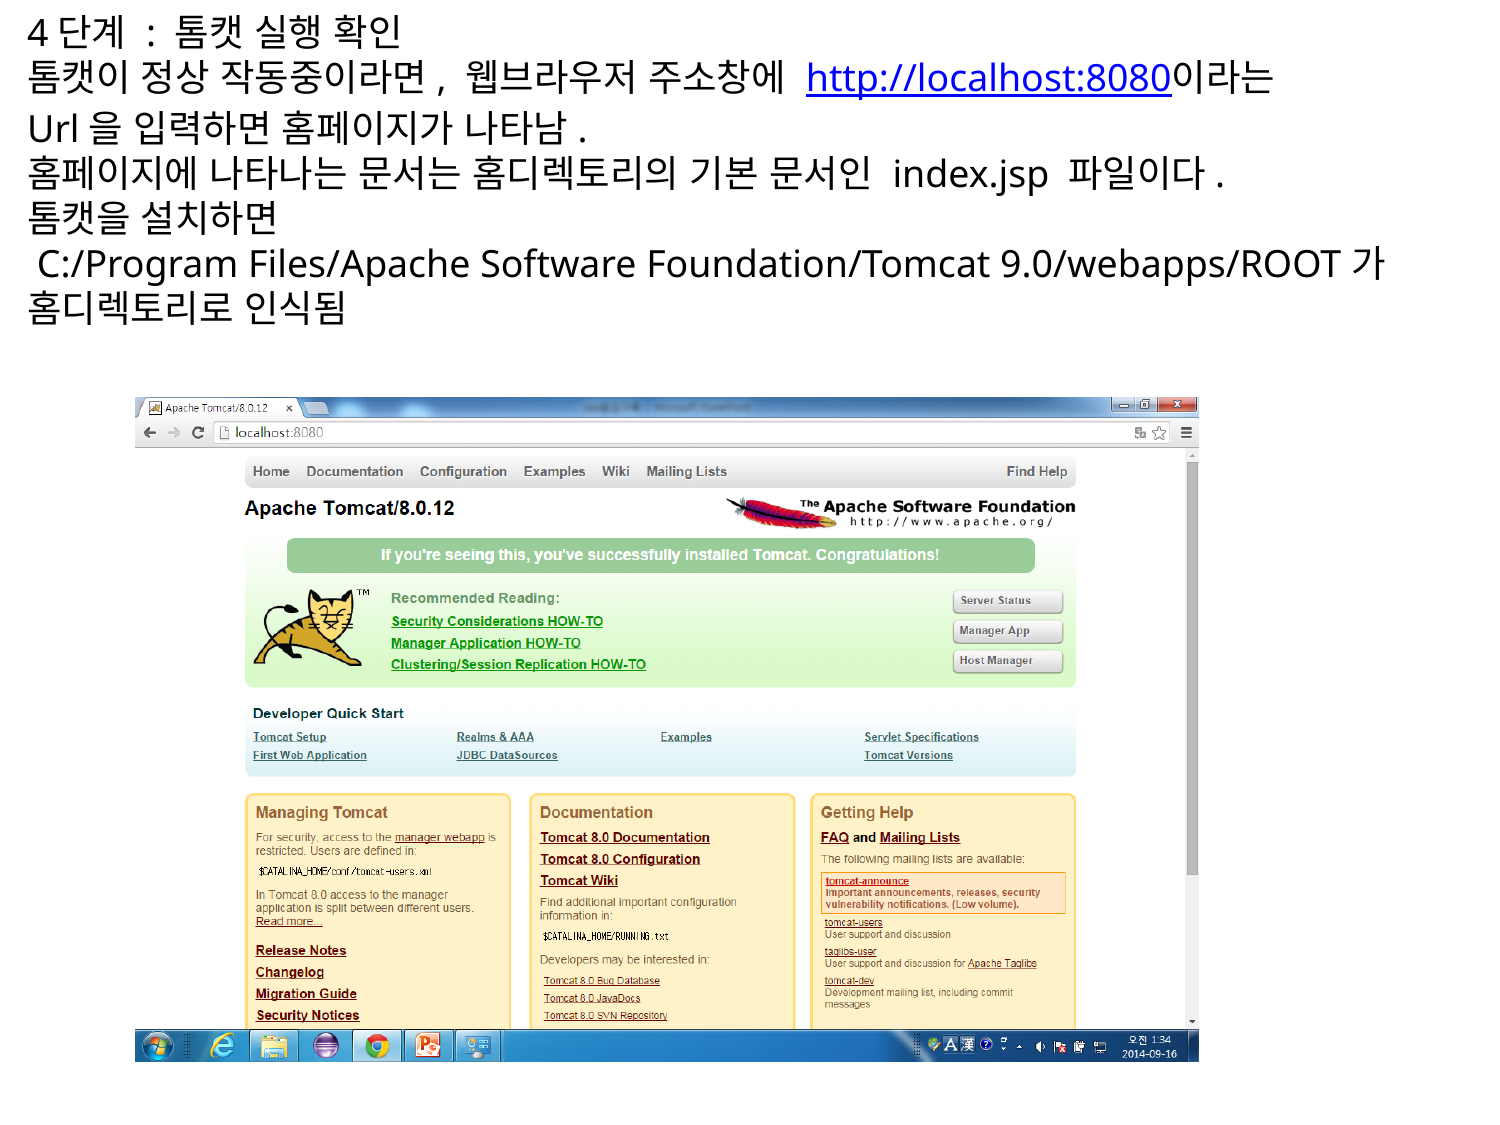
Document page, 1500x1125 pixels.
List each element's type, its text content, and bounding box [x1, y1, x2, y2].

picture [135, 396, 1200, 1062]
text_box 4단계 : 톰캣 실행 확인 톰캣이 정상 작동중이라면, 웹브라우저 주소창에 http://localhost:8080이라는 Url을 입력하면 홈페이지가 나타남. 홈페이지에 나타나는 문서는 홈디렉토리의 기본 문서인 index.jsp 파일이다. 톰캣을 설치하면 C:/Program Files/Apache Software Foundation/Tomcat 9.0/webapps/ROOT가 홈디렉토리로 인식됨 [12, 1, 1401, 337]
